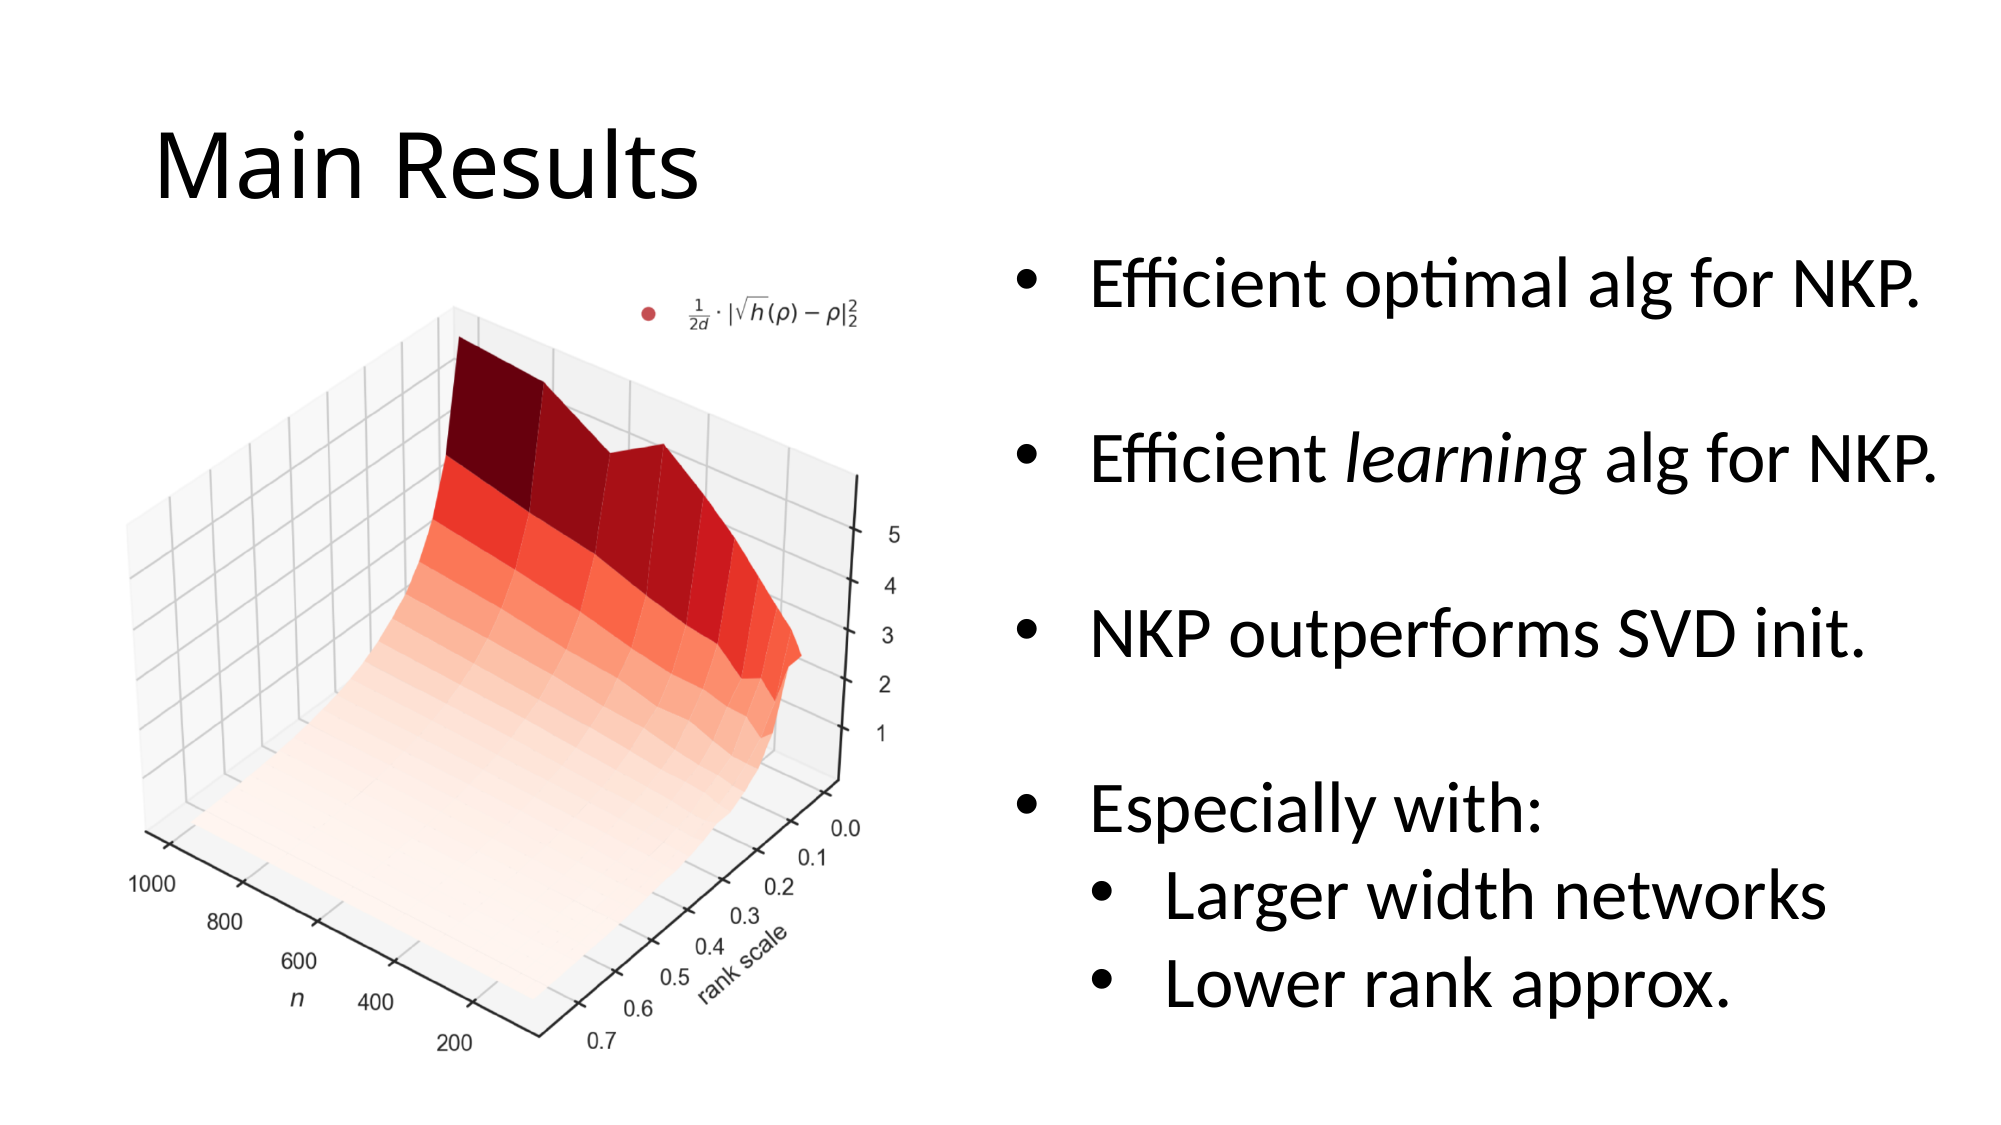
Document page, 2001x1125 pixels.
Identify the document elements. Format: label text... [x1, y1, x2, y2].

title Main Results [137, 59, 1863, 260]
text_box Efficient optimal alg for NKP. Efficient learning alg for NKP. NKP outperforms SVD init. Especially with: Larger width networks Lower rank approx. [999, 226, 1963, 1030]
picture [77, 260, 1000, 1084]
